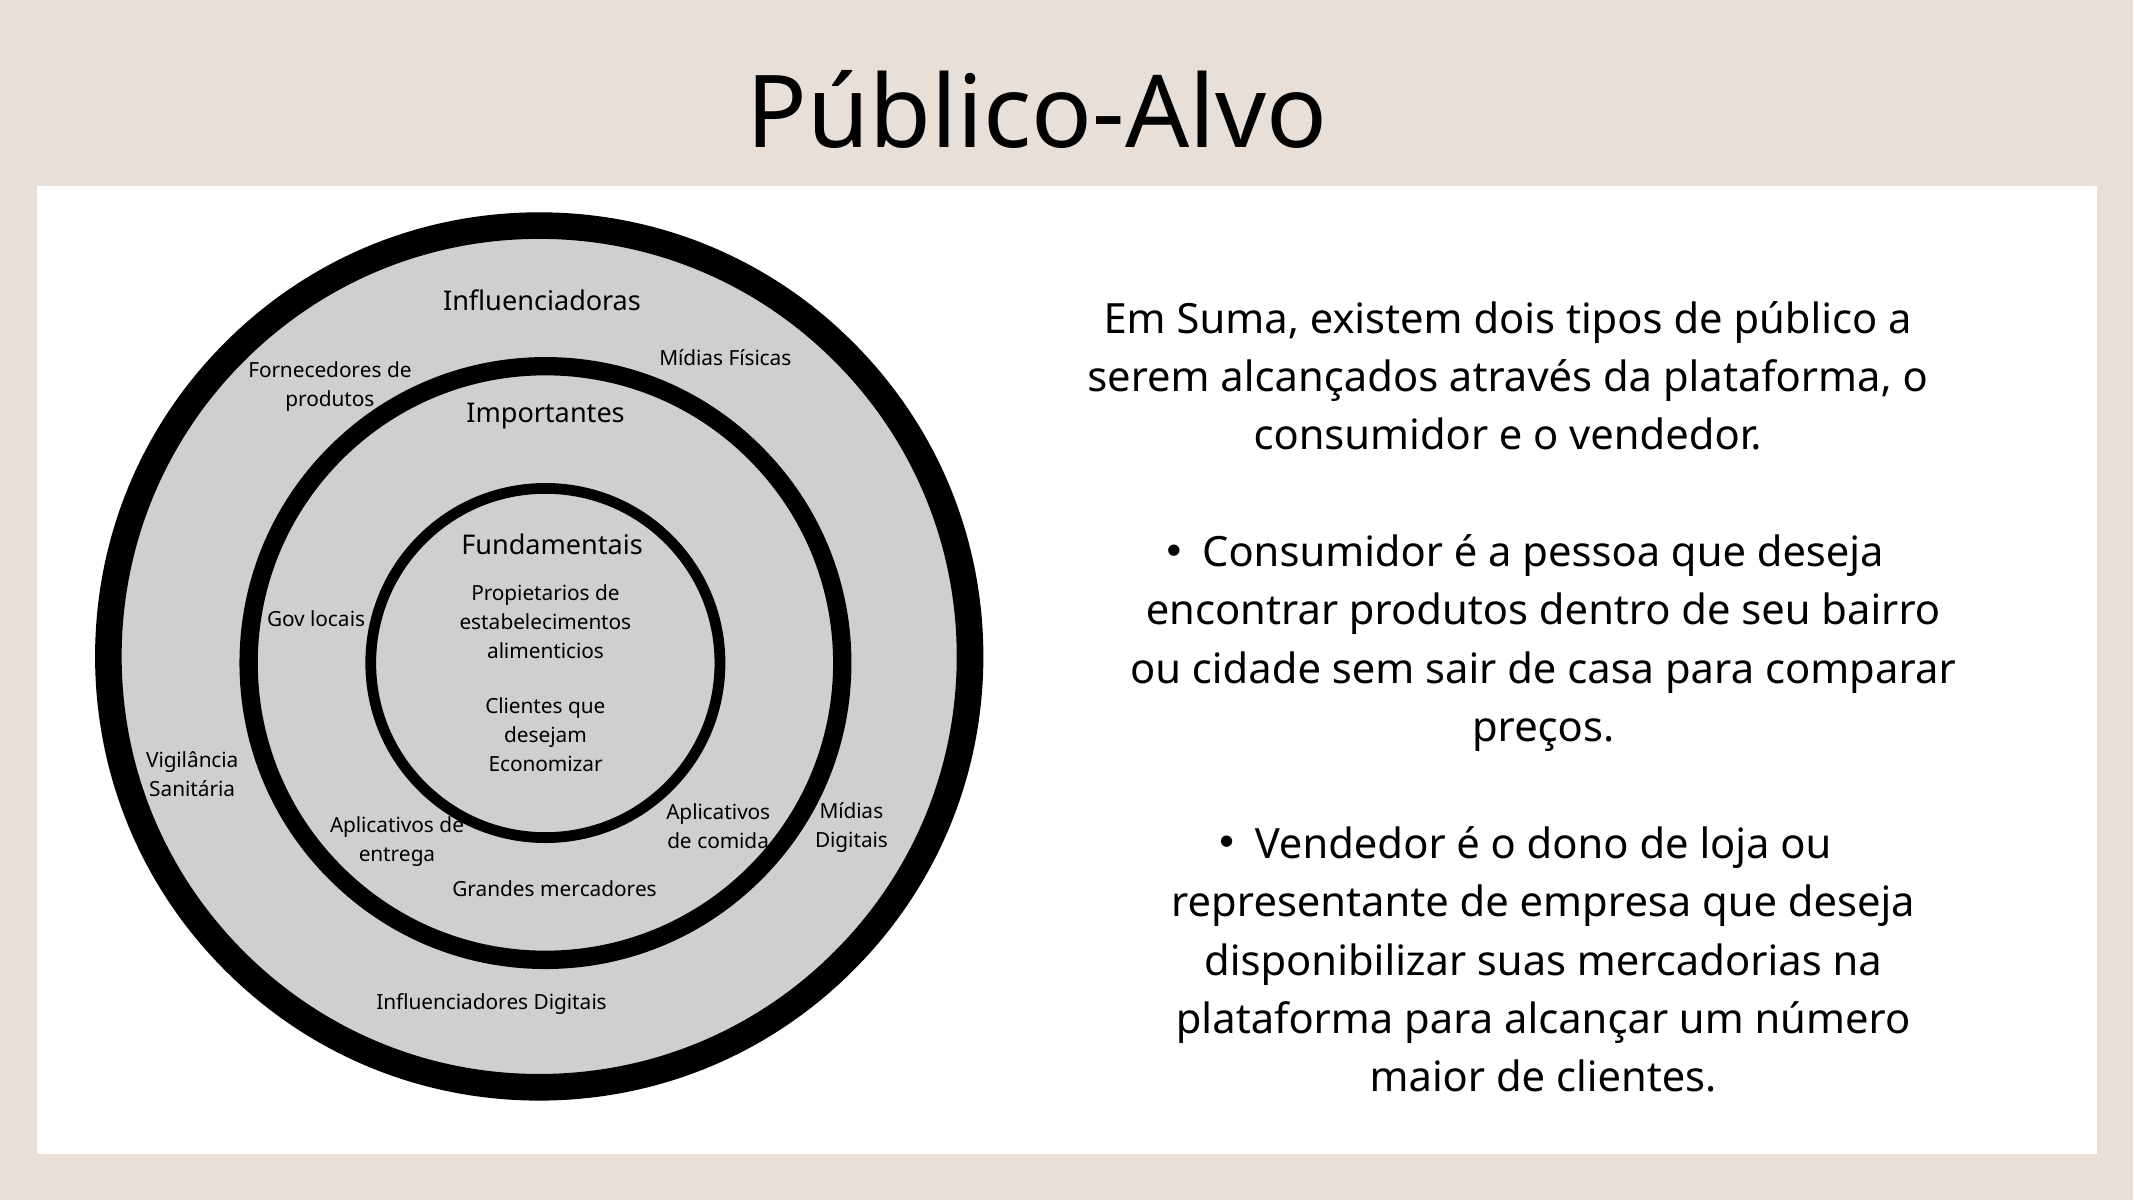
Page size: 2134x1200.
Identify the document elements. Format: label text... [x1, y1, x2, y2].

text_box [94, 212, 984, 1101]
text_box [36, 185, 2098, 1154]
text_box Público-Alvo [694, 26, 1380, 183]
